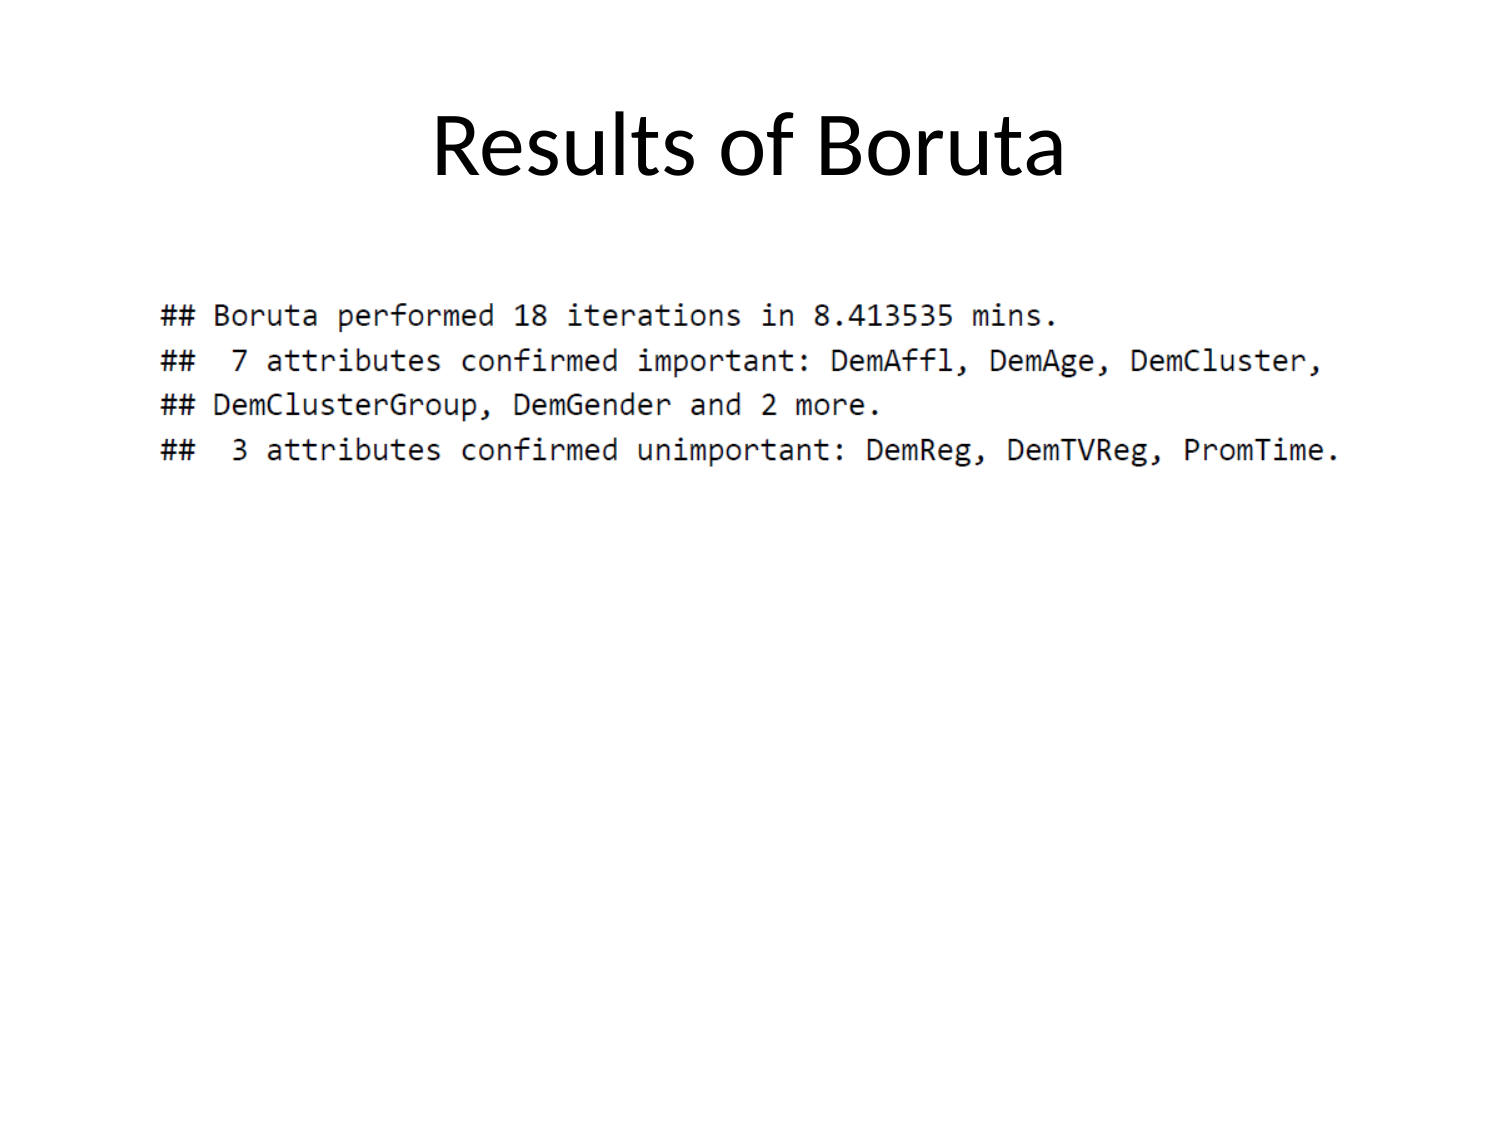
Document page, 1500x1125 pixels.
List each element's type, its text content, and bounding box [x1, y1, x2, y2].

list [142, 287, 1358, 488]
title Results of Boruta [75, 45, 1425, 233]
